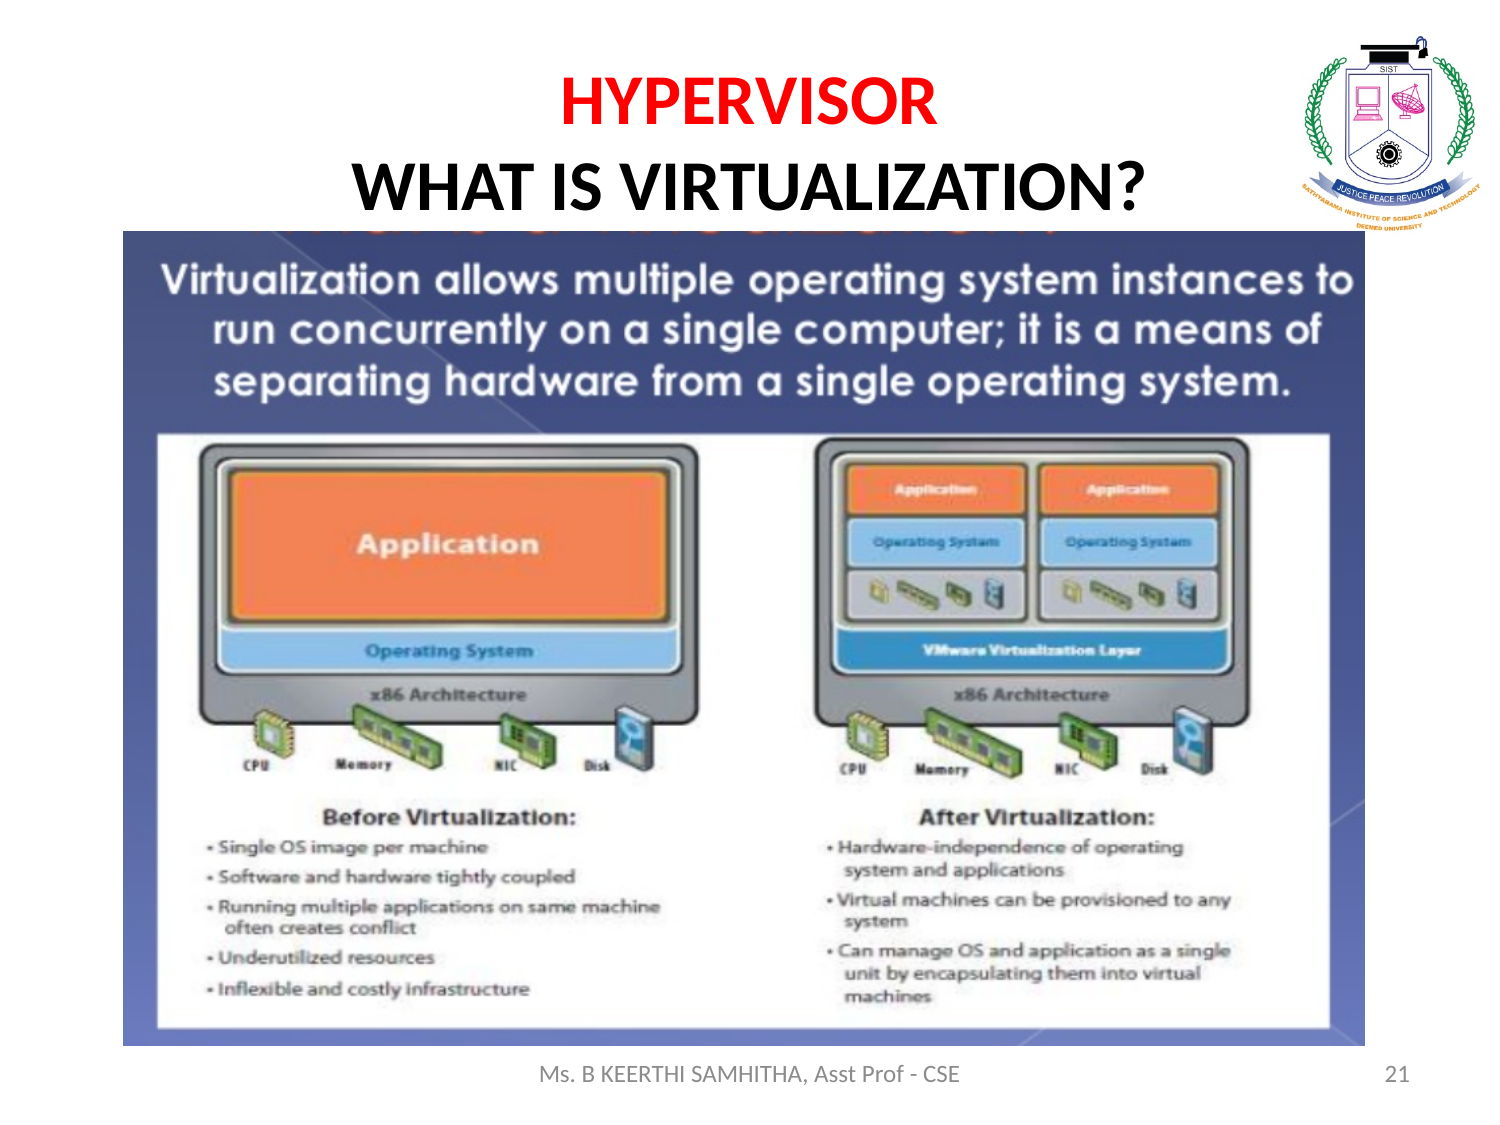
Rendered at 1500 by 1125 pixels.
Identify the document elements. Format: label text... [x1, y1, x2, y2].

picture [1280, 30, 1500, 251]
footer Ms. B KEERTHI SAMHITHA, Asst Prof - CSE [512, 1054, 988, 1103]
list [123, 231, 1365, 1046]
slide_number 21 [1074, 1042, 1425, 1103]
title HYPERVISOR WHAT IS VIRTUALIZATION? [75, 45, 1425, 233]
